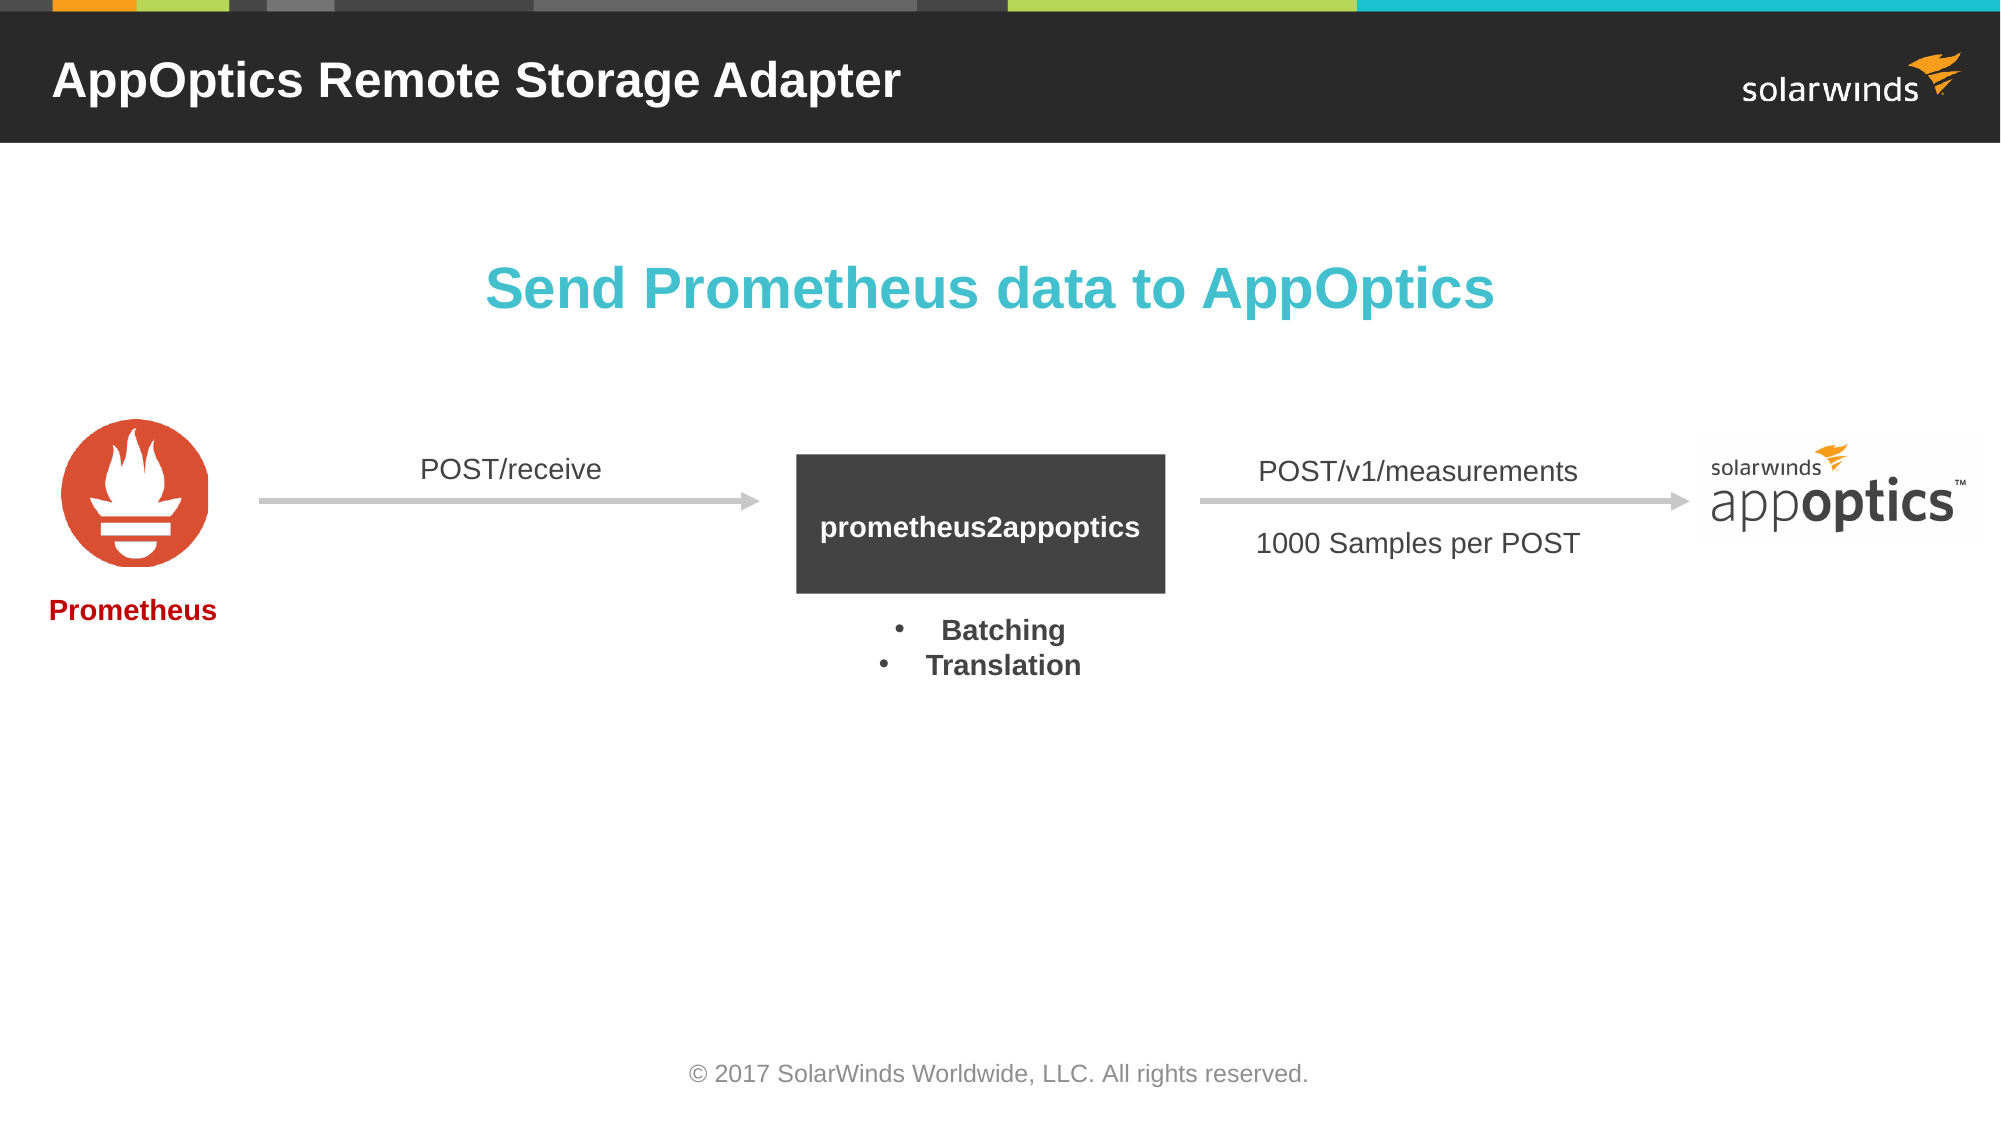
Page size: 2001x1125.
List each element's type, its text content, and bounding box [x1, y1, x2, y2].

text_box [796, 454, 1166, 501]
text_box prometheus2appoptics [794, 501, 1167, 552]
picture [0, 0, 2001, 1125]
text_box POST/v1/measurements [1175, 444, 1662, 495]
text_box Send Prometheus data to AppOptics [61, 242, 1921, 328]
text_box 1000 Samples per POST [1175, 516, 1662, 567]
text_box [796, 552, 1166, 594]
footer © 2017 SolarWinds Worldwide, LLC. All rights reserved. [662, 1042, 1338, 1103]
text_box Batching Translation [745, 603, 1216, 689]
text_box Prometheus [39, 584, 227, 635]
title AppOptics Remote Storage Adapter [43, 38, 1662, 125]
text_box POST/receive [364, 442, 659, 493]
